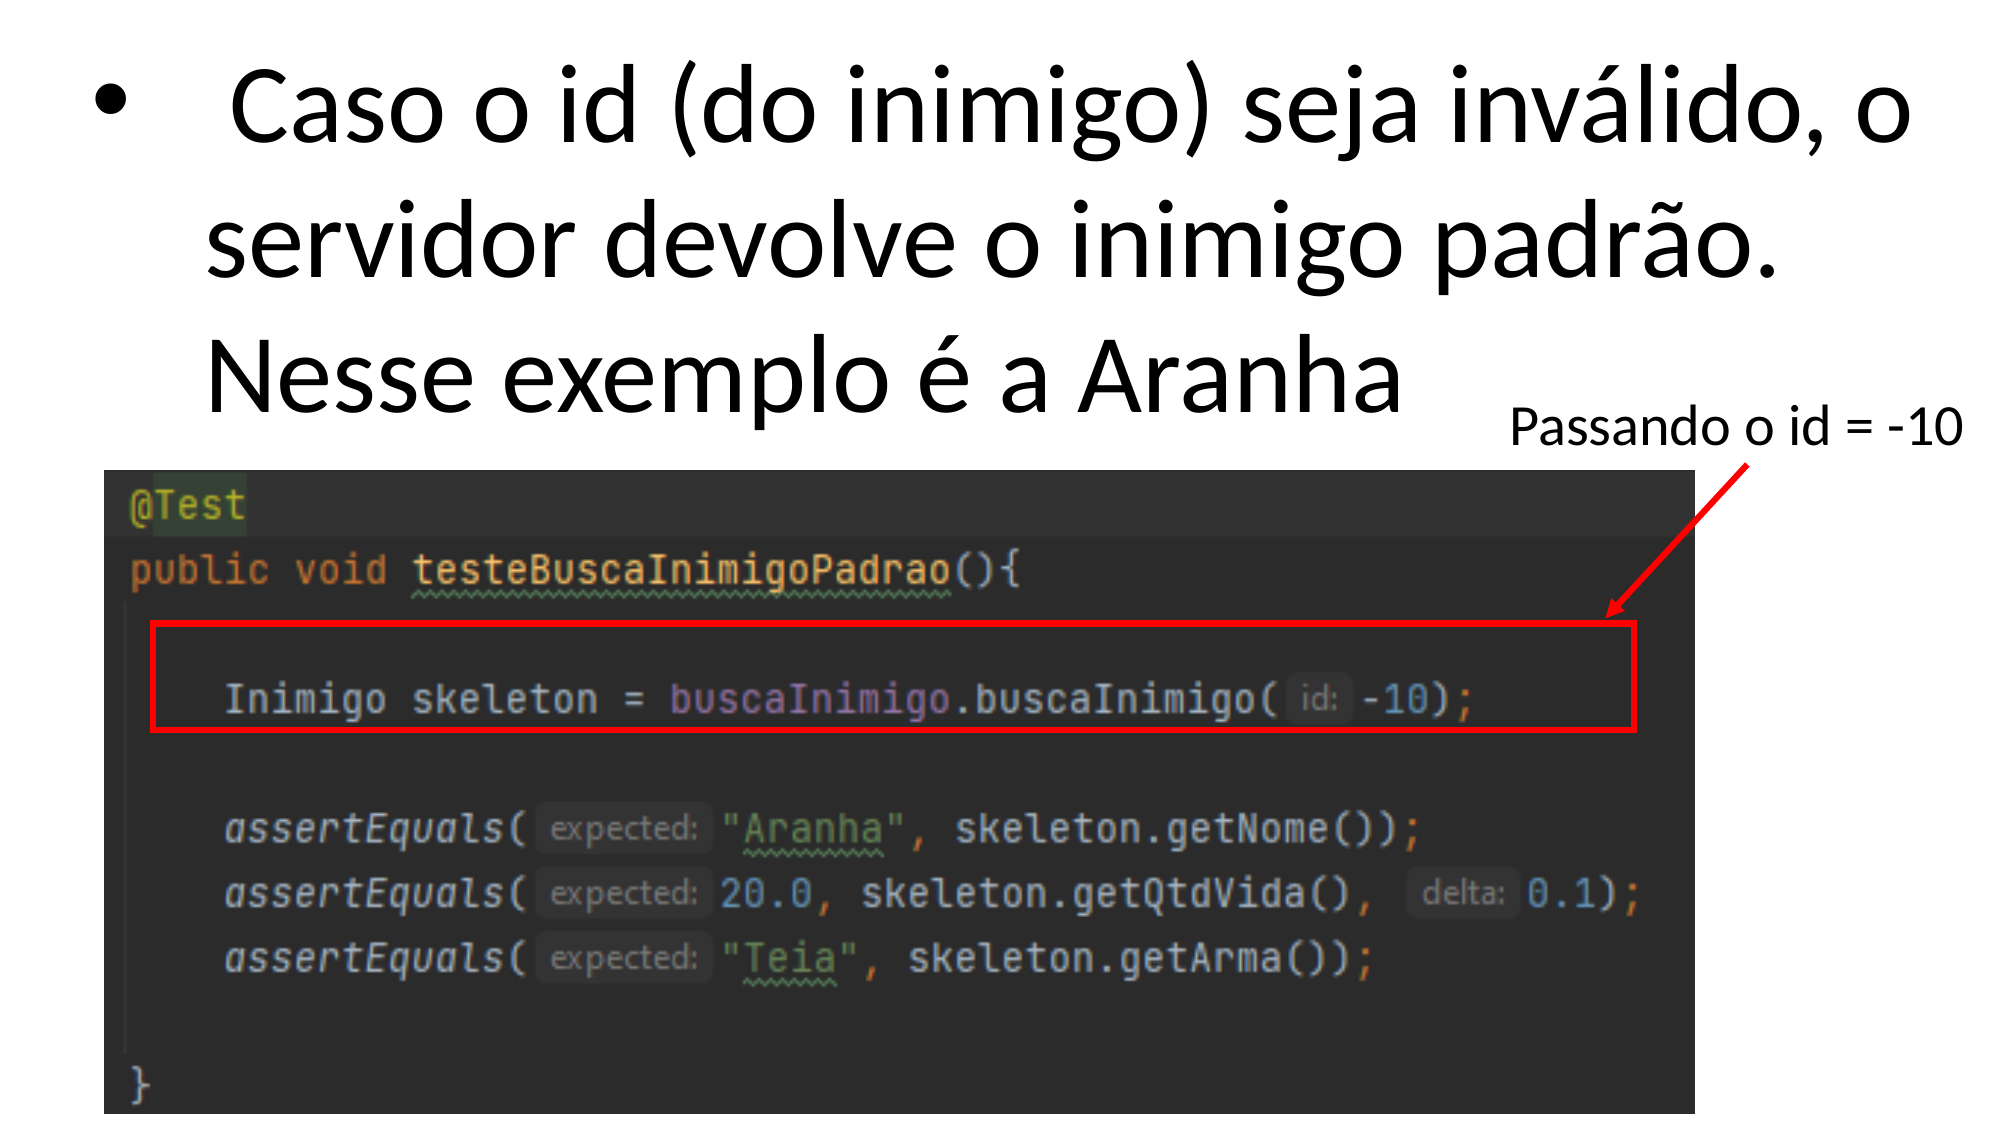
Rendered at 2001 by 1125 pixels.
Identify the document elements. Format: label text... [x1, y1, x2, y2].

picture [104, 470, 1695, 1114]
text_box Caso o id (do inimigo) seja inválido, o servidor devolve o inimigo padrão. Nesse exemplo é a Aranha [76, 22, 2000, 443]
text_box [1605, 465, 1748, 619]
text_box Passando o id = -10 [1494, 379, 2000, 465]
